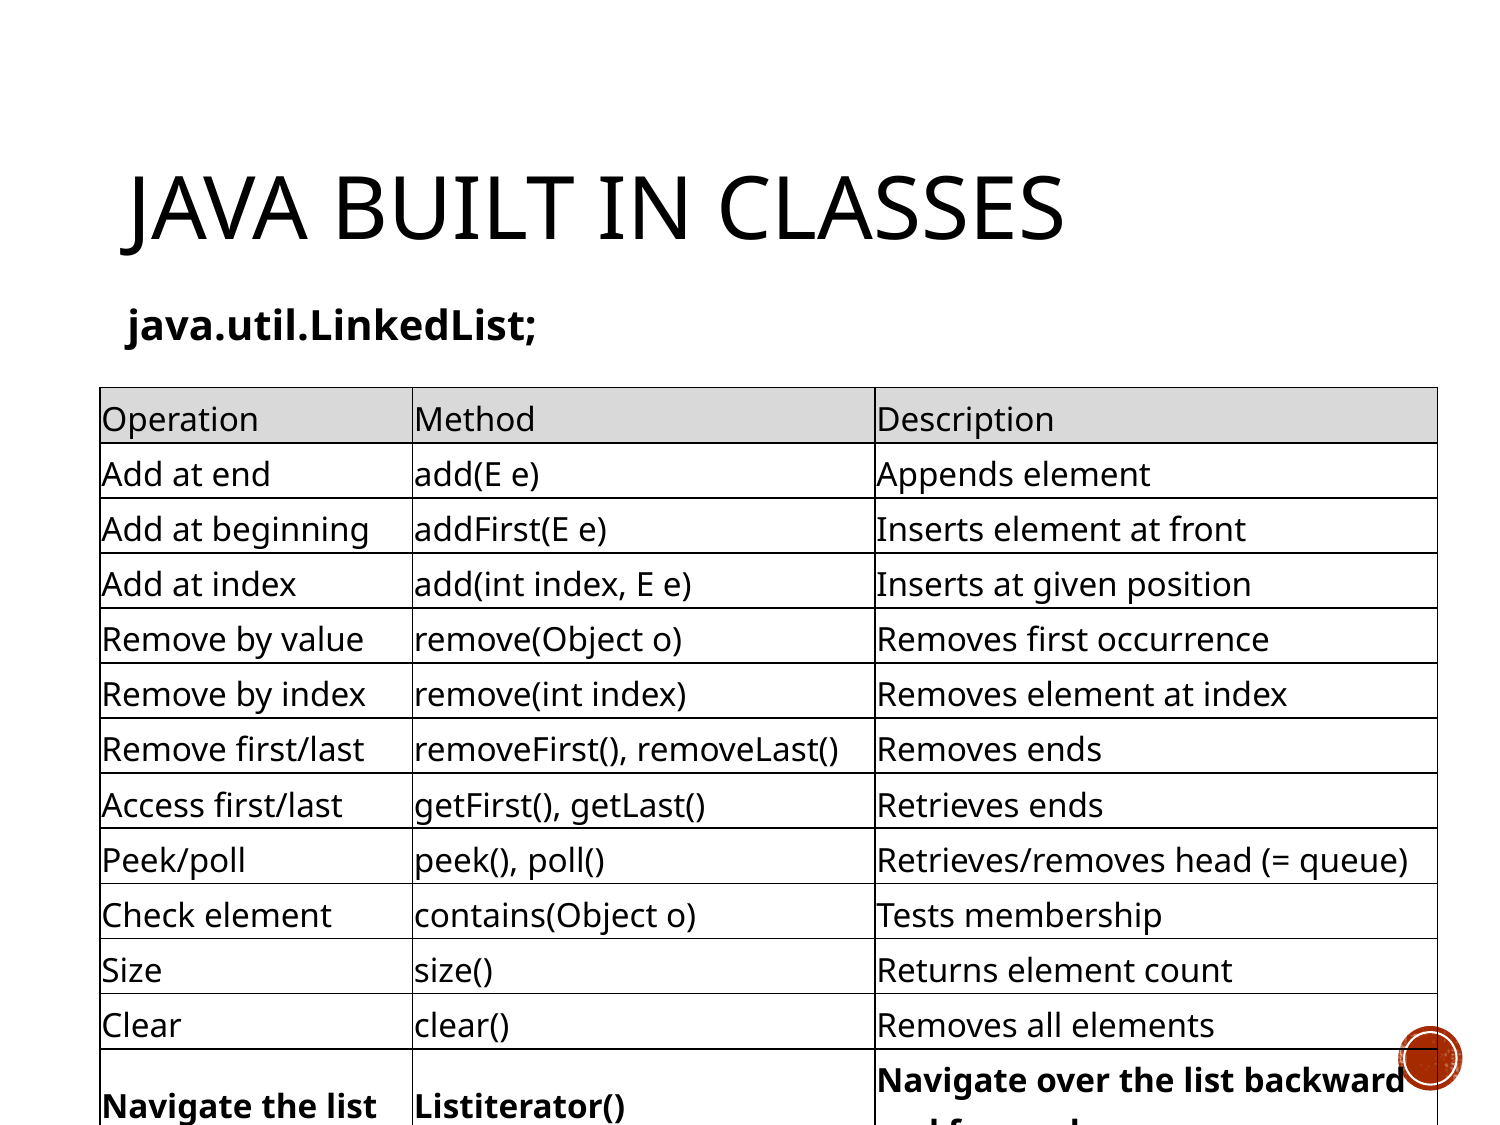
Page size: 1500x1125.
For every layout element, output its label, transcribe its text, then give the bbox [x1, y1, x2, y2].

table_cell Tests membership [876, 884, 1437, 938]
table_cell add(int index, E e) [413, 554, 874, 607]
table_cell Listiterator() [413, 1050, 874, 1125]
table_cell Removes ends [876, 719, 1437, 772]
table_cell addFirst(E e) [413, 499, 874, 552]
table_cell Inserts element at front [876, 499, 1437, 552]
table_cell size() [413, 939, 874, 993]
table_cell Peek/poll [101, 829, 412, 883]
table_cell Add at index [101, 554, 412, 607]
table_cell Retrieves ends [876, 774, 1437, 827]
table_cell Clear [101, 994, 412, 1048]
table_cell Appends element [876, 444, 1437, 497]
table_header Operation [101, 388, 412, 442]
table_cell Navigate the list [101, 1050, 412, 1125]
table_cell clear() [413, 994, 874, 1048]
table_cell Removes element at index [876, 664, 1437, 717]
table_cell add(E e) [413, 444, 874, 497]
table_cell Remove by index [101, 664, 412, 717]
table_cell Retrieves/removes head (= queue) [876, 829, 1437, 883]
table_cell contains(Object o) [413, 884, 874, 938]
table_header Method [413, 388, 874, 442]
table_cell Access first/last [101, 774, 412, 827]
table_cell removeFirst(), removeLast() [413, 719, 874, 772]
table_cell Remove first/last [101, 719, 412, 772]
text_box java.util.LinkedList; [112, 291, 863, 357]
table_cell Removes all elements [876, 994, 1437, 1048]
table_cell Add at beginning [101, 499, 412, 552]
table_cell Add at end [101, 444, 412, 497]
table_header Description [876, 388, 1437, 442]
table_cell remove(Object o) [413, 609, 874, 662]
table_cell Size [101, 939, 412, 993]
table_cell Returns element count [876, 939, 1437, 993]
table_cell remove(int index) [413, 664, 874, 717]
table_cell peek(), poll() [413, 829, 874, 883]
table_cell Removes first occurrence [876, 609, 1437, 662]
table_cell Inserts at given position [876, 554, 1437, 607]
table_cell Navigate over the list backward and forward [876, 1050, 1437, 1125]
table_cell Remove by value [101, 609, 412, 662]
title Java built in classes [112, 79, 1388, 344]
table_cell Check element [101, 884, 412, 938]
table_cell getFirst(), getLast() [413, 774, 874, 827]
